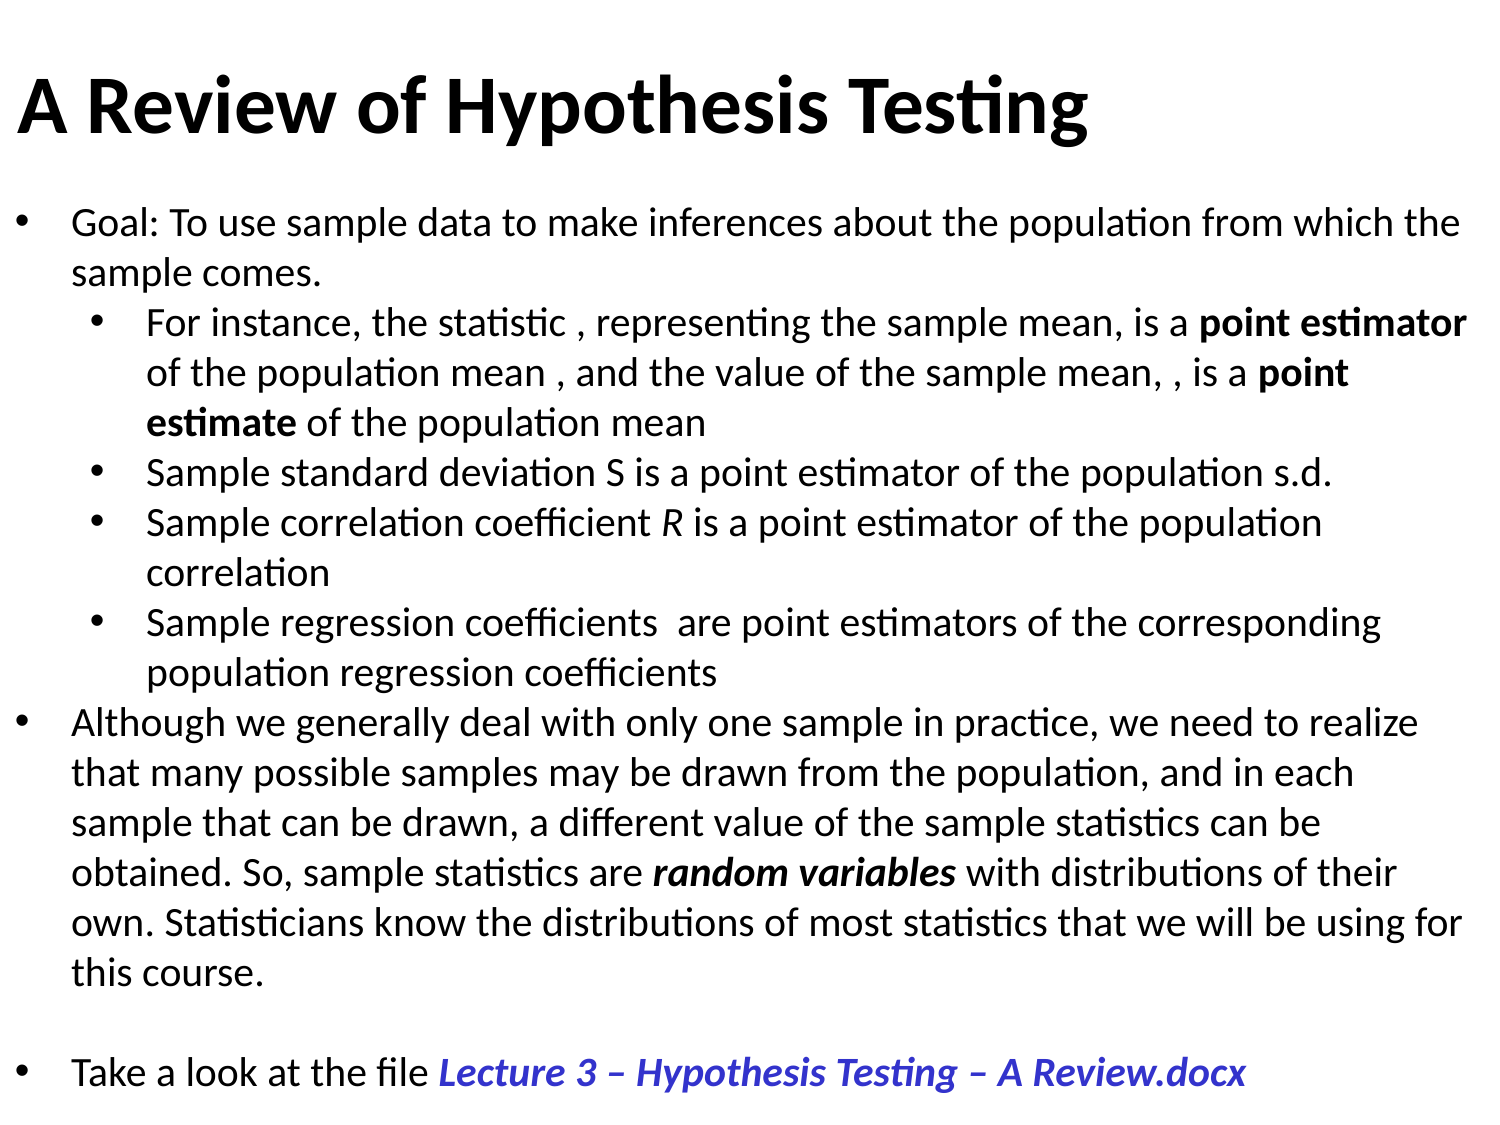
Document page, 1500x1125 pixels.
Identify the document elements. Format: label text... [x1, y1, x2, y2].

title A Review of Hypothesis Testing [2, 37, 1500, 163]
